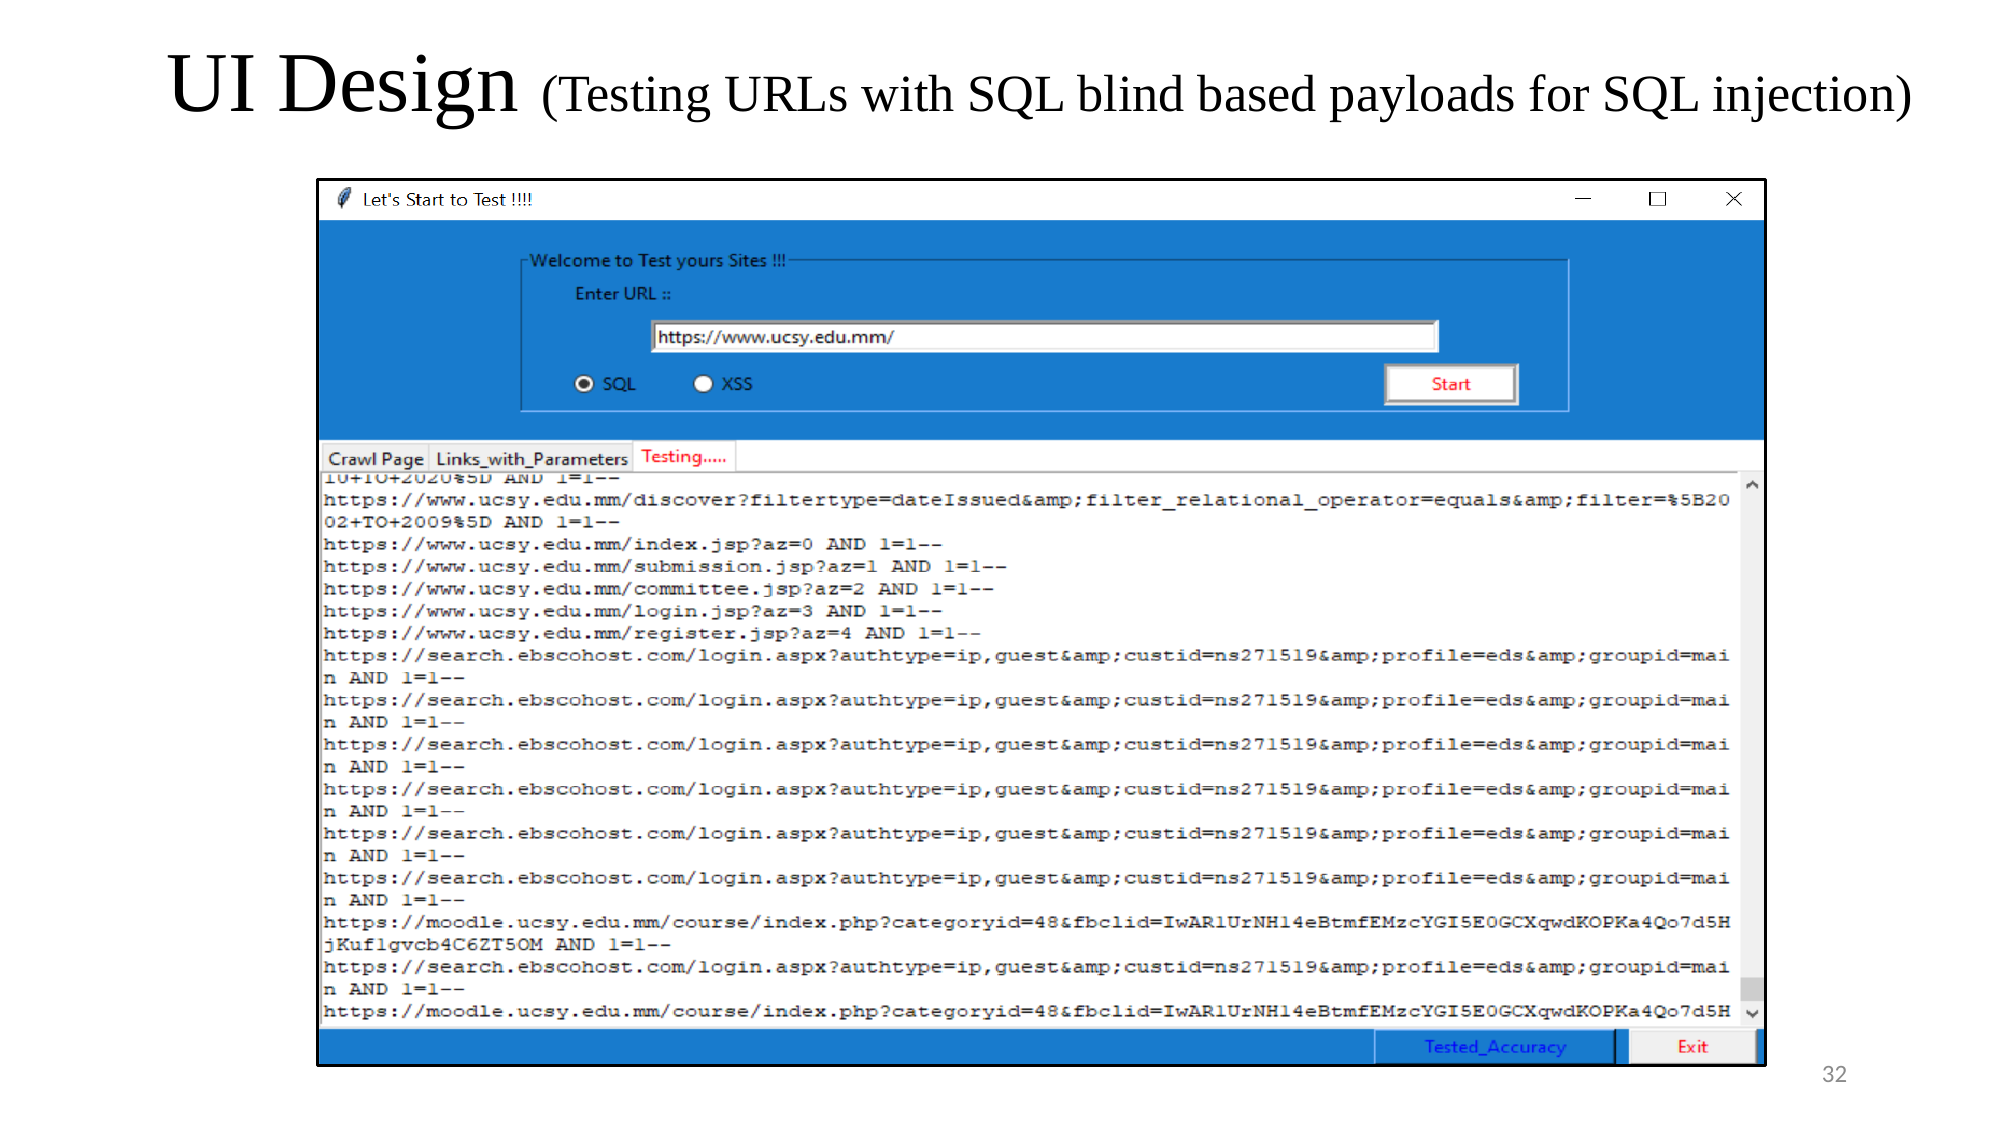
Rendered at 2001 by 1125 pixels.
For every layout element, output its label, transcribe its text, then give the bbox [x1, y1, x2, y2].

slide_number 32 [1412, 1042, 1863, 1103]
title UI Design (Testing URLs with SQL blind based payloads for SQL injection) [151, 22, 1931, 203]
picture [318, 180, 1764, 1064]
